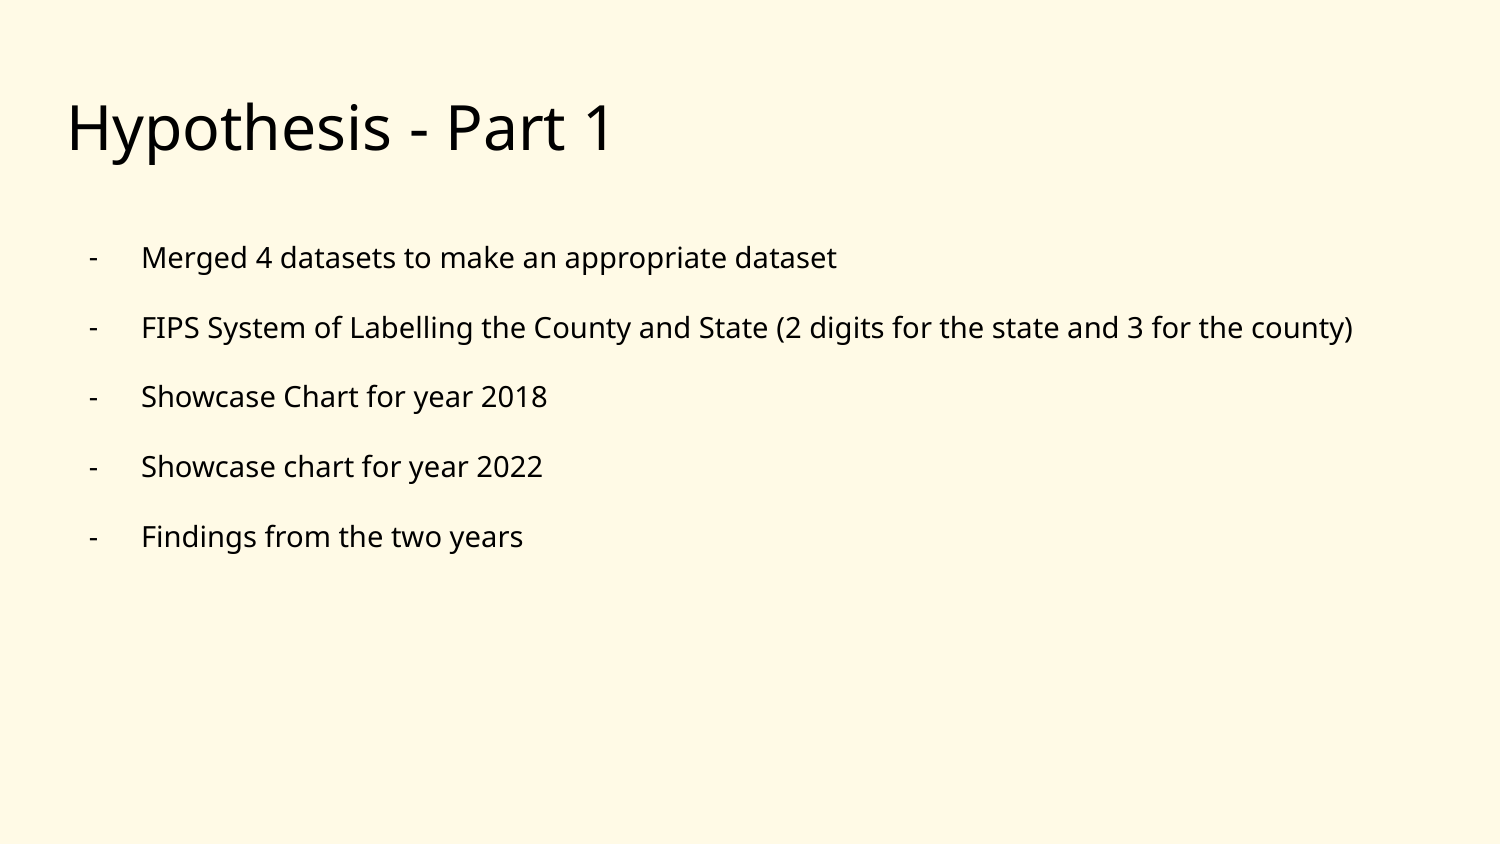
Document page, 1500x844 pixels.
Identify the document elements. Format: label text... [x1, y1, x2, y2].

title Hypothesis - Part 1 [51, 72, 1449, 167]
list Merged 4 datasets to make an appropriate dataset FIPS System of Labelling the County and State (2 digits for the state and 3 for the county) Showcase Chart for year 2018 Showcase chart for year 2022 Findings from the two years [51, 189, 1449, 750]
